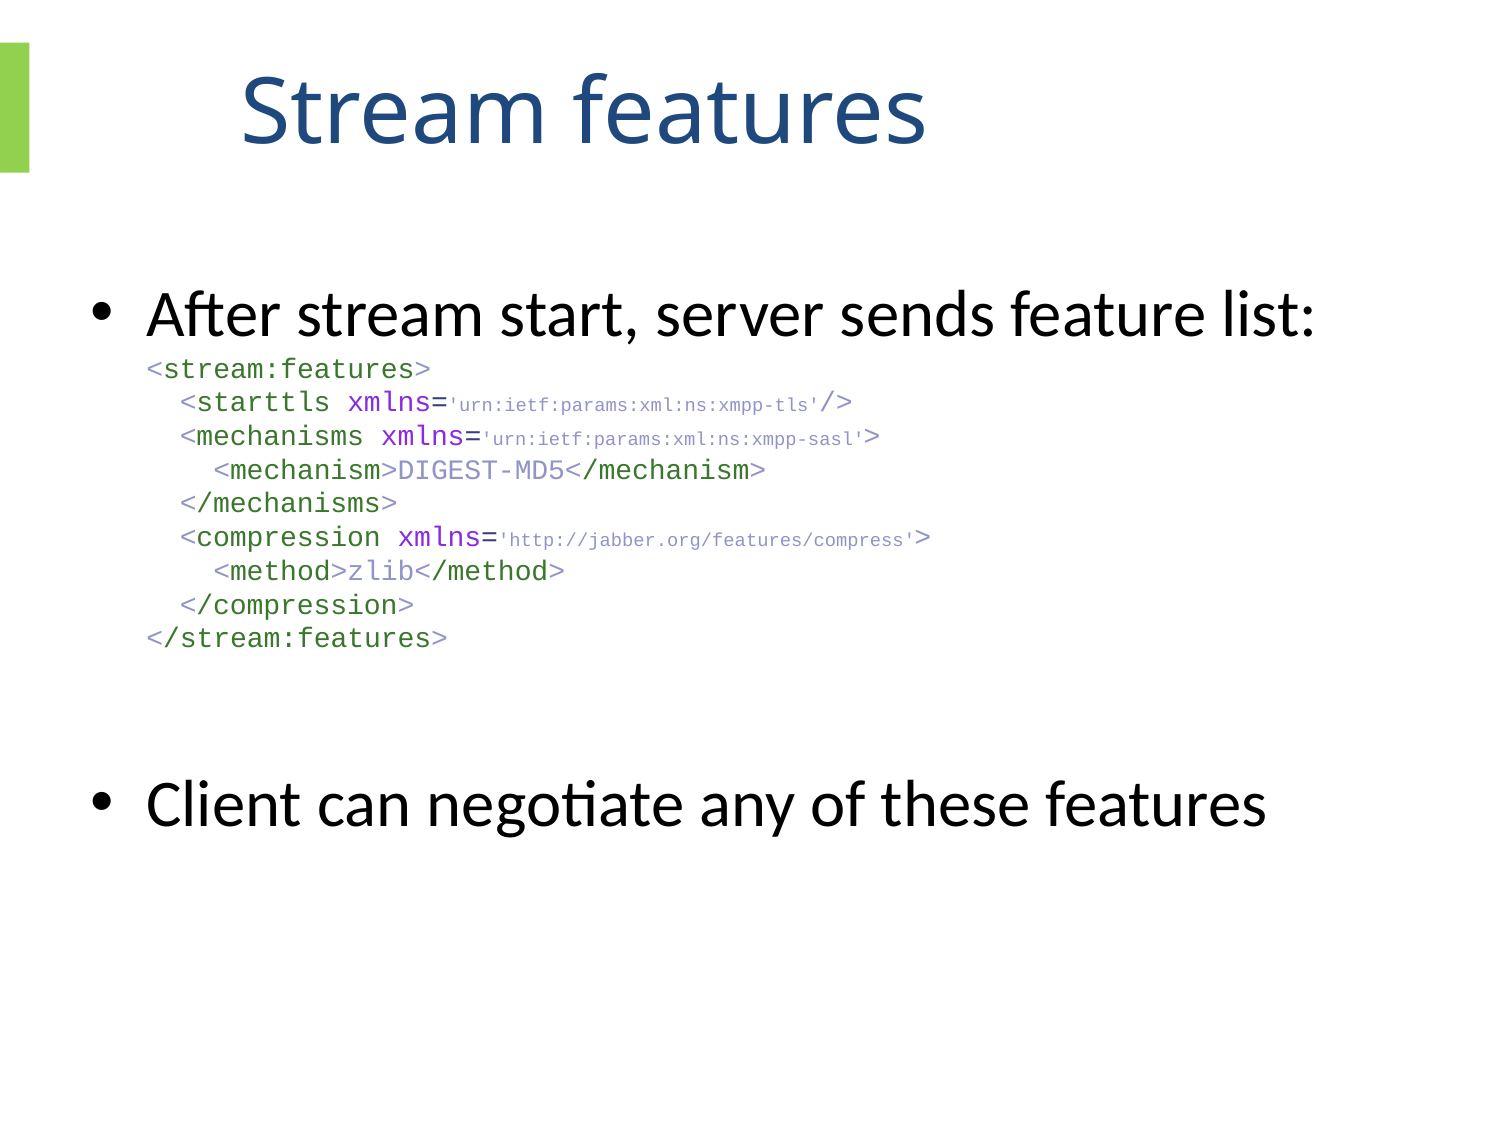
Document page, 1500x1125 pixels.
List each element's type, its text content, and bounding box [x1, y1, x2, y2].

list After stream start, server sends feature list: <stream:features> <starttls xmlns='urn:ietf:params:xml:ns:xmpp-tls'/> <mechanisms xmlns='urn:ietf:params:xml:ns:xmpp-sasl'> <mechanism>DIGEST-MD5</mechanism> </mechanisms> <compression xmlns='http://jabber.org/features/compress'> <method>zlib</method> </compression> </stream:features> Client can negotiate any of these features [75, 262, 1425, 1005]
title Stream features [53, 42, 1117, 171]
